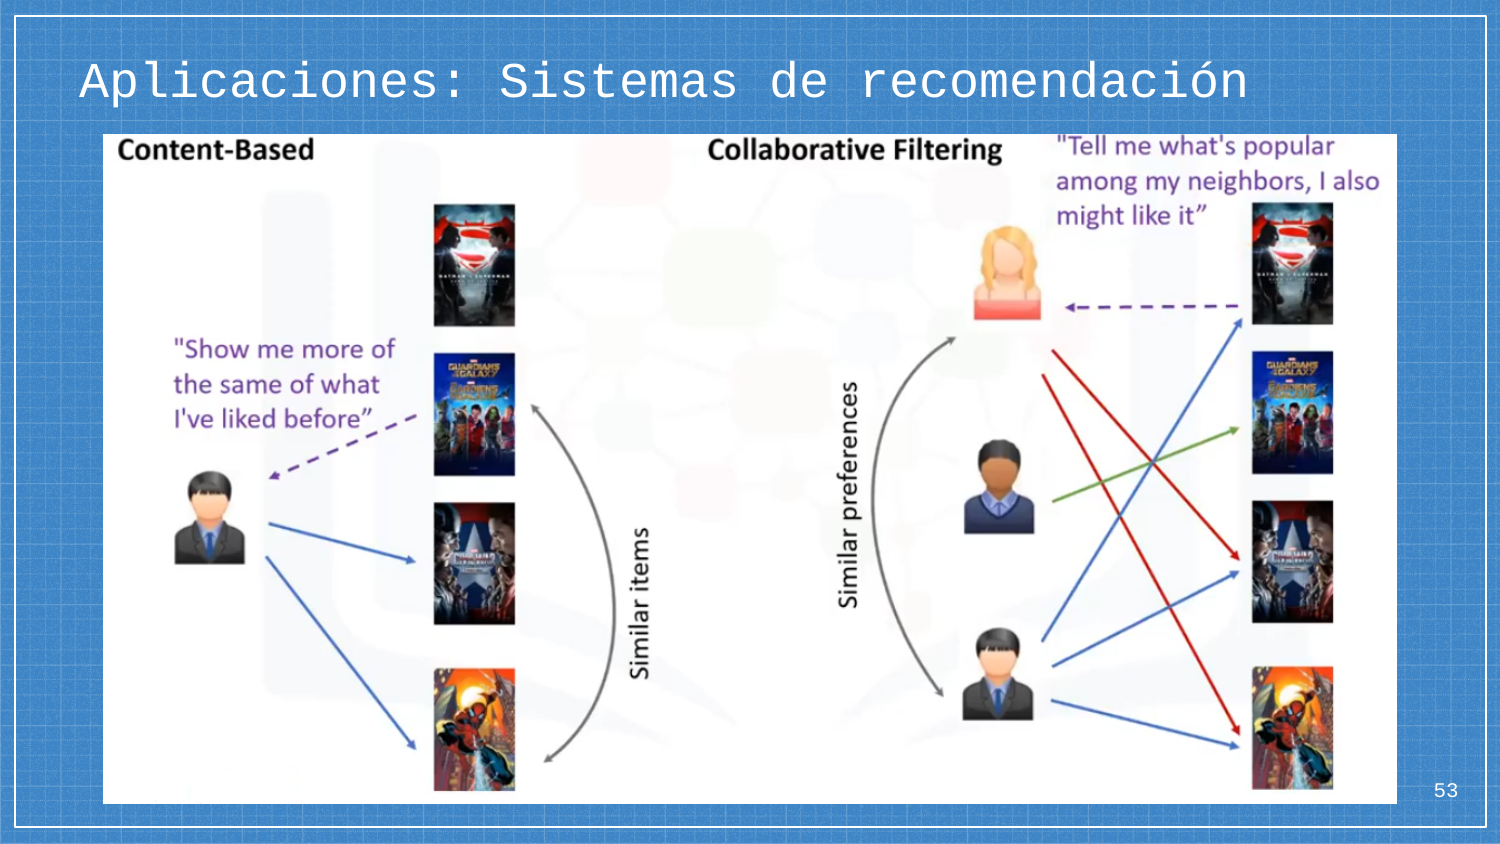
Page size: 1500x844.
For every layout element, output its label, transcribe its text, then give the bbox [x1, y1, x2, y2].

slide_number 53 [1399, 761, 1474, 810]
picture [0, 0, 1500, 844]
text_box Aplicaciones: Sistemas de recomendación [64, 40, 1399, 116]
